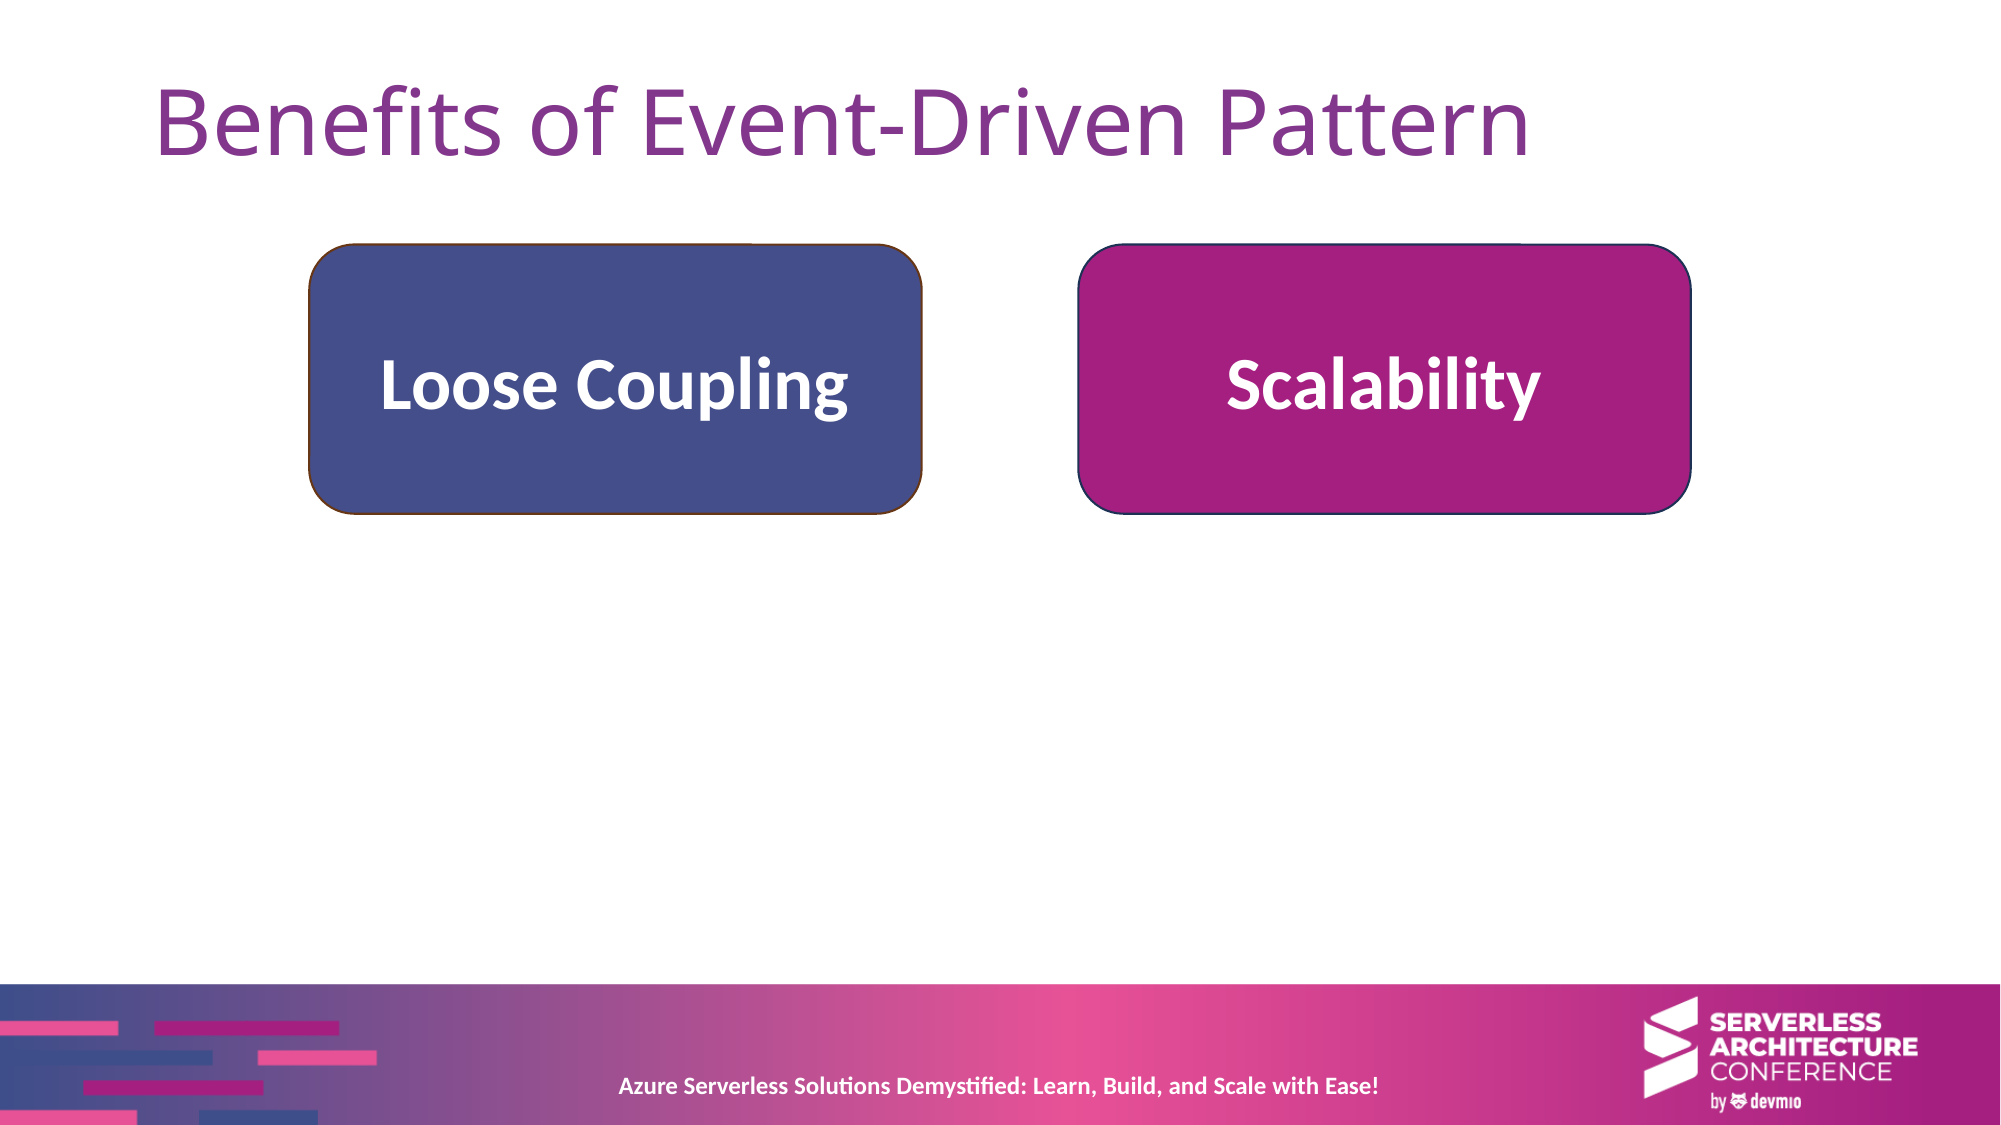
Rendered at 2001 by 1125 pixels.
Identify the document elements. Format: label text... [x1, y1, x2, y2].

picture [0, 0, 2001, 1125]
text_box Loose Coupling [308, 243, 923, 515]
text_box Scalability [1077, 243, 1692, 515]
title Benefits of Event-Driven Pattern [137, 17, 1863, 235]
